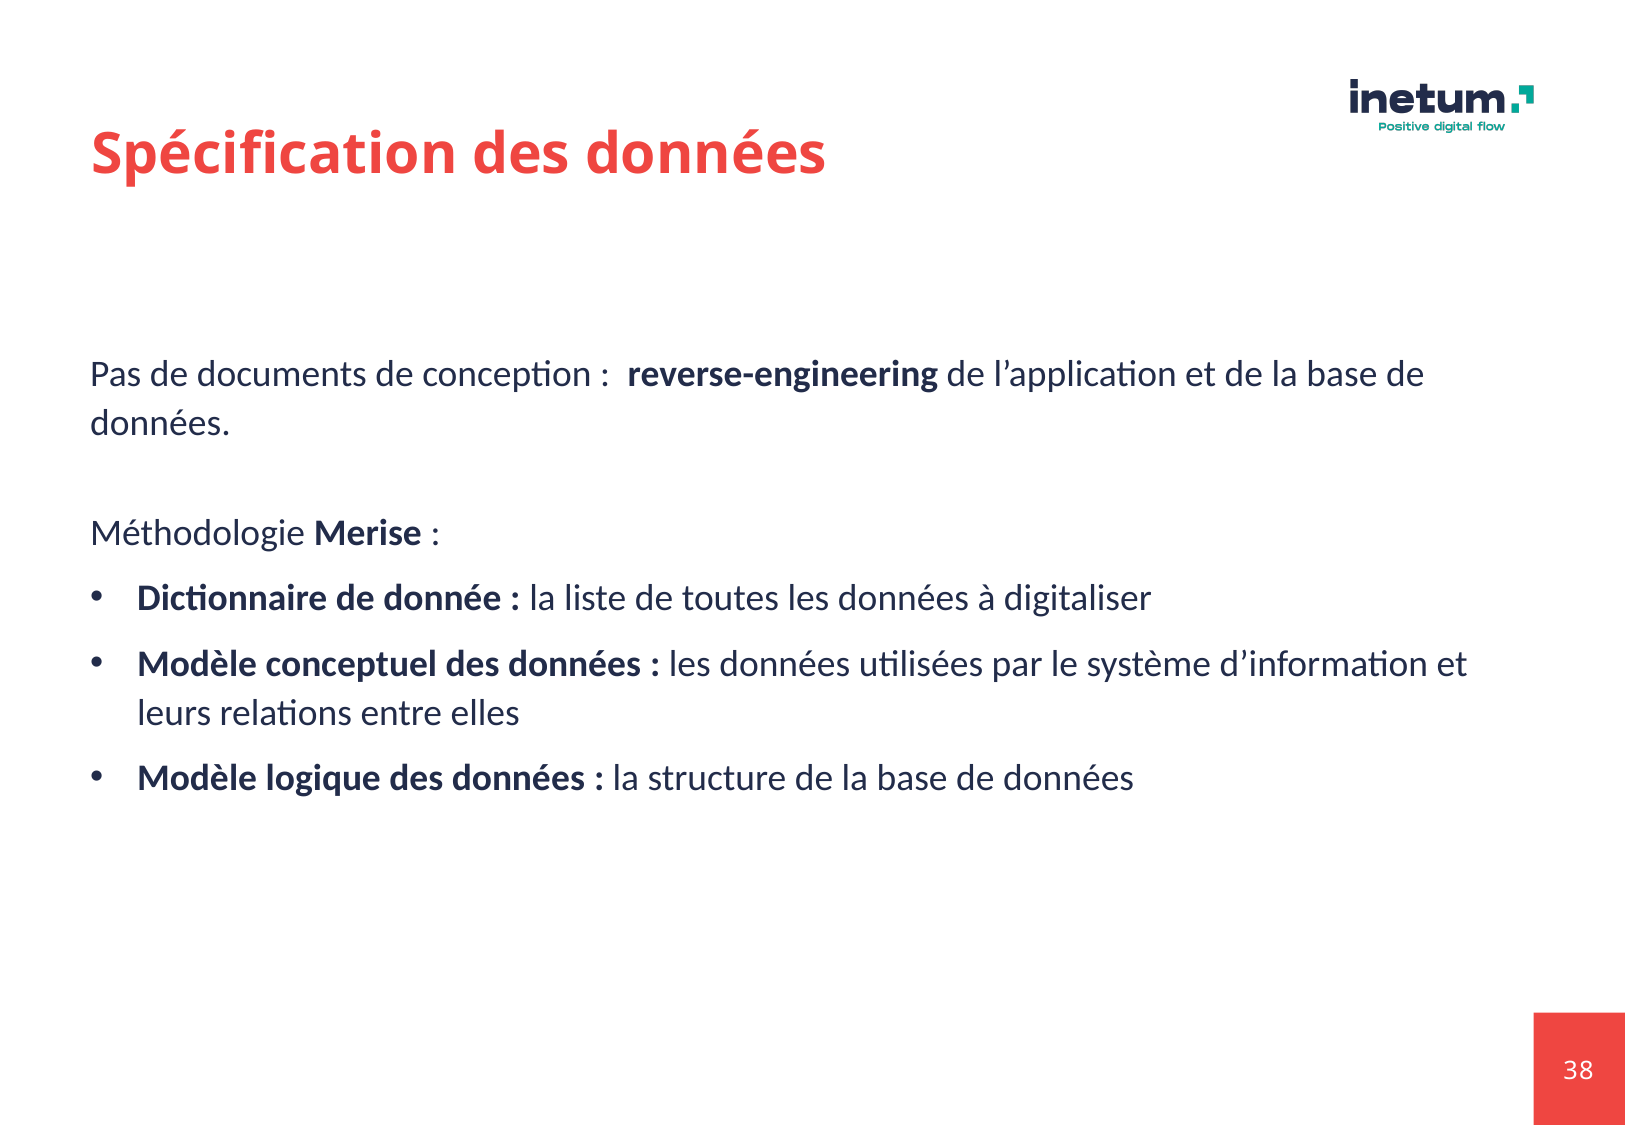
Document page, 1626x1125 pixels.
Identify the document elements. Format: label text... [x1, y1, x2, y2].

title Spécification des données [90, 114, 1331, 187]
list Pas de documents de conception : reverse-engineering de l’application et de la base de données. Méthodologie Merise : Dictionnaire de donnée : la liste de toutes les données à digitaliser Modèle conceptuel des données : les données utilisées par le système d’information et leurs relations entre elles Modèle logique des données : la structure de la base de données [90, 326, 1517, 876]
picture [1350, 79, 1534, 133]
